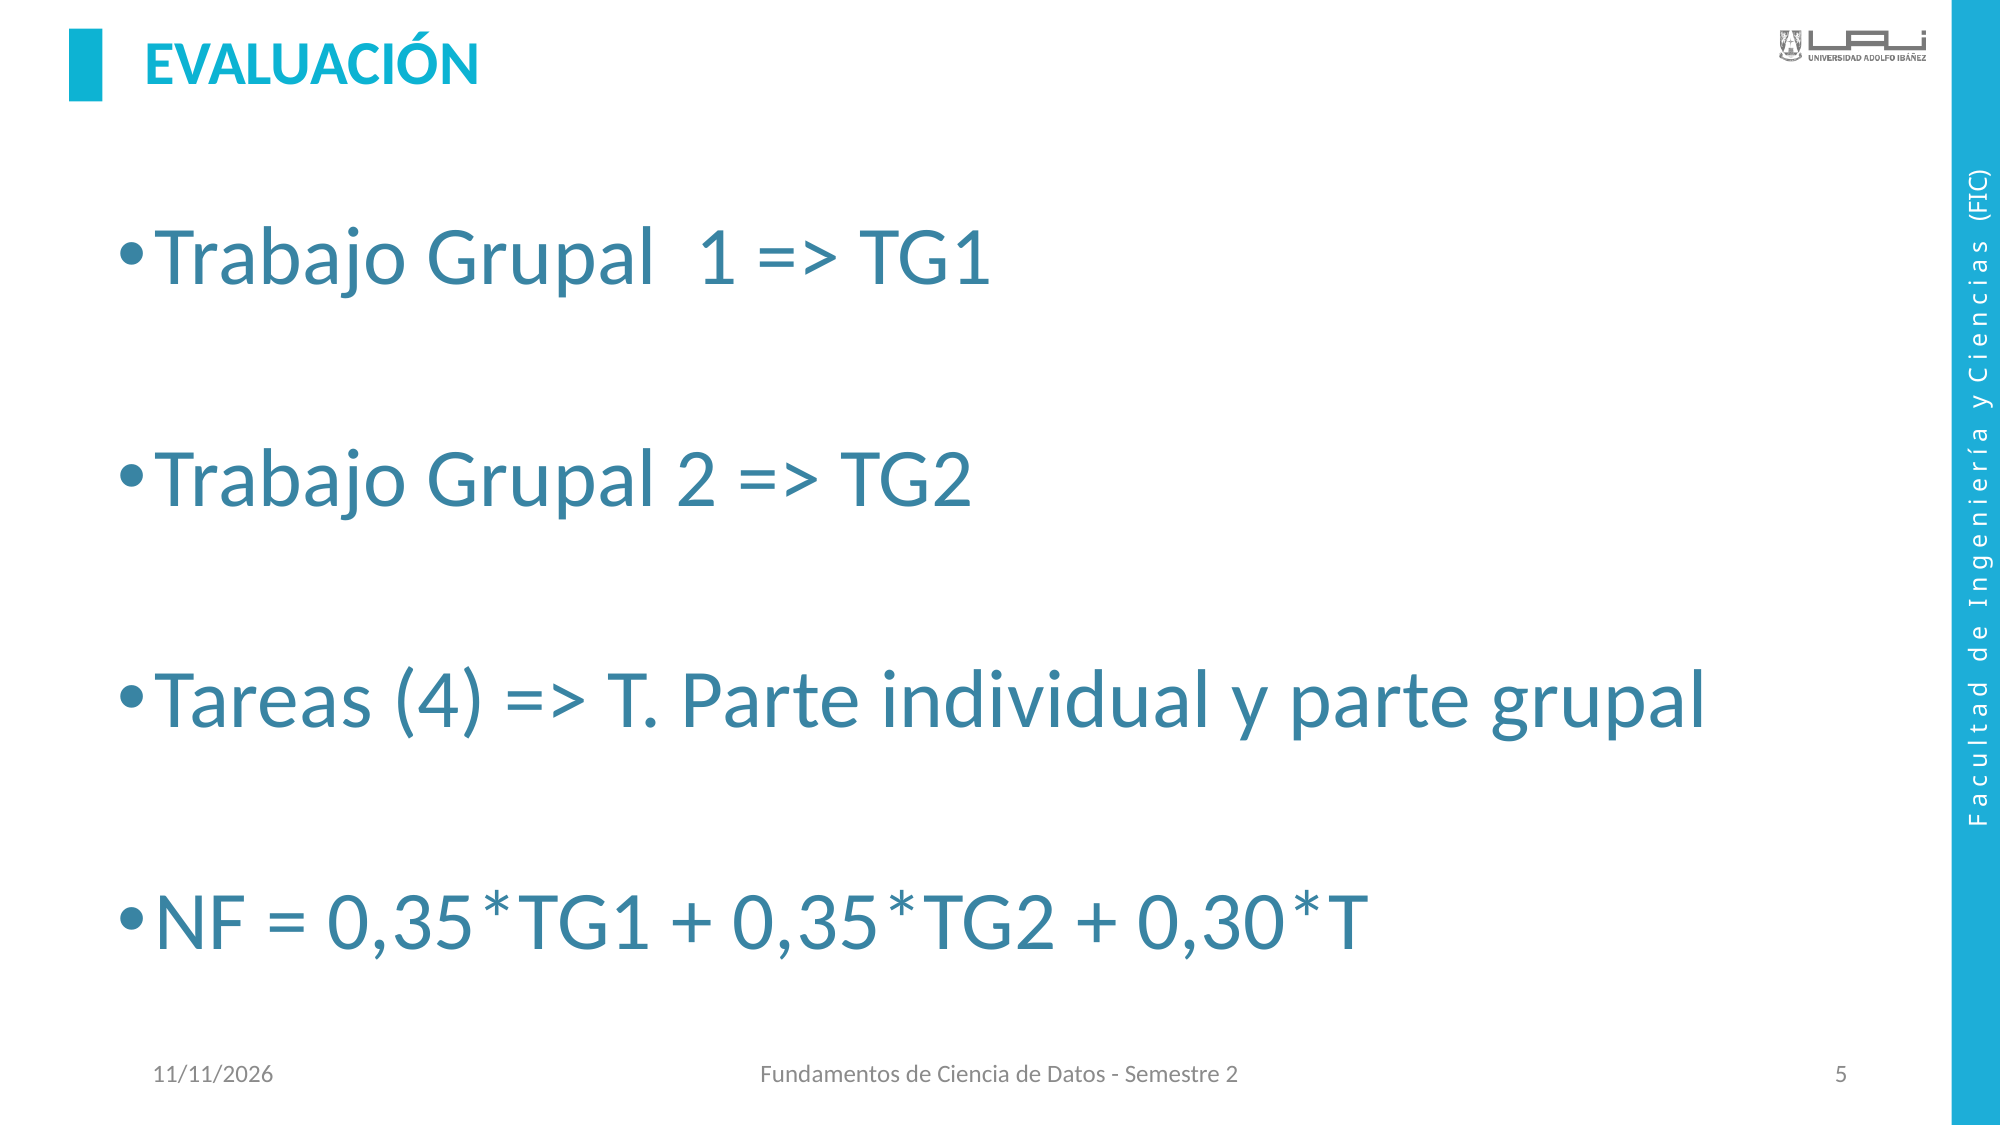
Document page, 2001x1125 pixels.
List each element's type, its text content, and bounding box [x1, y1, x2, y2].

title EVALUACIÓN [129, 17, 1725, 112]
picture [1769, 17, 1939, 74]
list Trabajo Grupal 1 => TG1 Trabajo Grupal 2 => TG2 Tareas (4) => T. Parte individual y parte grupal NF = 0,35*TG1 + 0,35*TG2 + 0,30*T [102, 205, 1863, 1019]
footer Fundamentos de Ciencia de Datos - Semestre 2 [662, 1042, 1338, 1103]
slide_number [137, 1042, 588, 1103]
slide_number 5 [1412, 1042, 1863, 1103]
